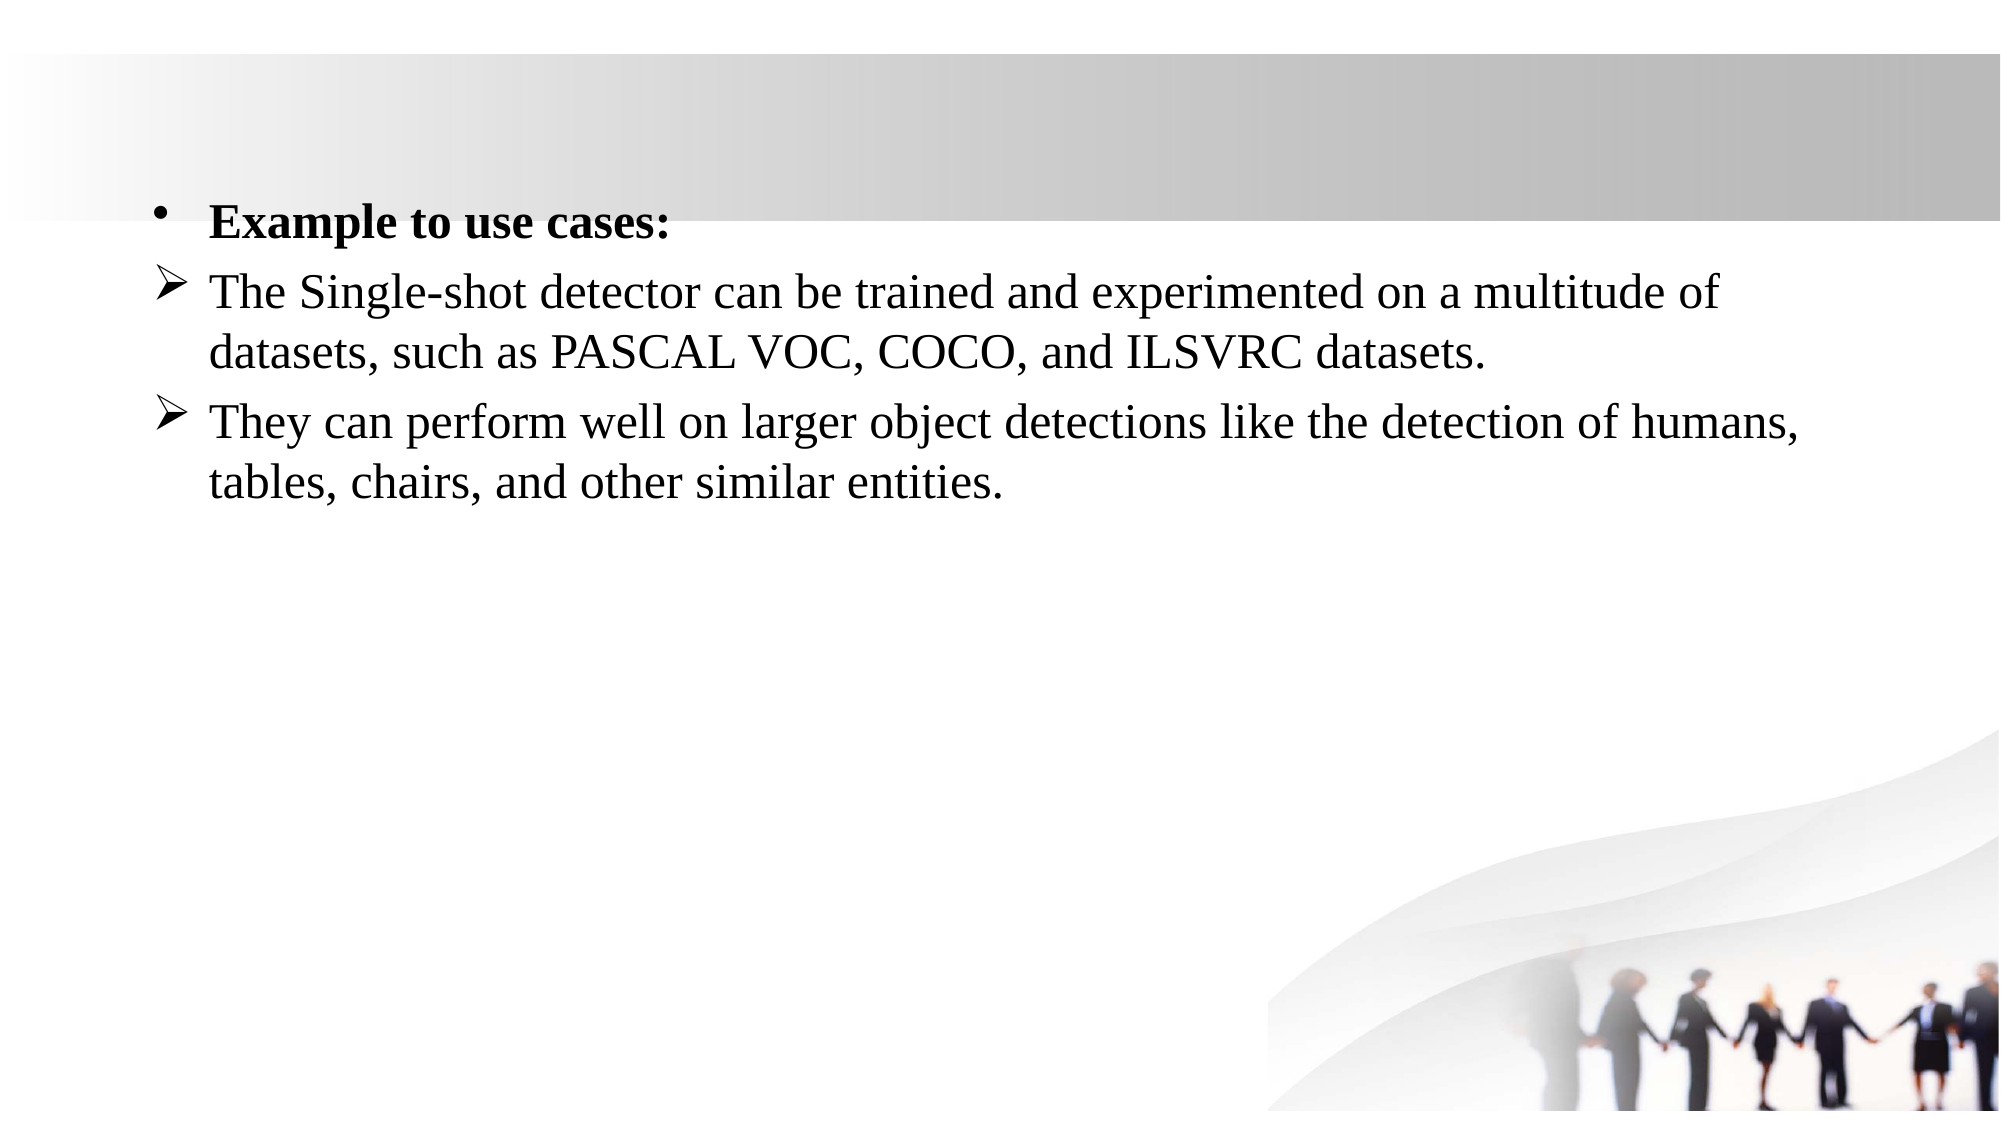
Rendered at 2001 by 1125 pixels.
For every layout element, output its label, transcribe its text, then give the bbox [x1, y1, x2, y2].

picture [1267, 728, 1999, 1111]
list Example to use cases: The Single-shot detector can be trained and experimented on a multitude of datasets, such as PASCAL VOC, COCO, and ILSVRC datasets. They can perform well on larger object detections like the detection of humans, tables, chairs, and other similar entities. [137, 181, 1863, 896]
